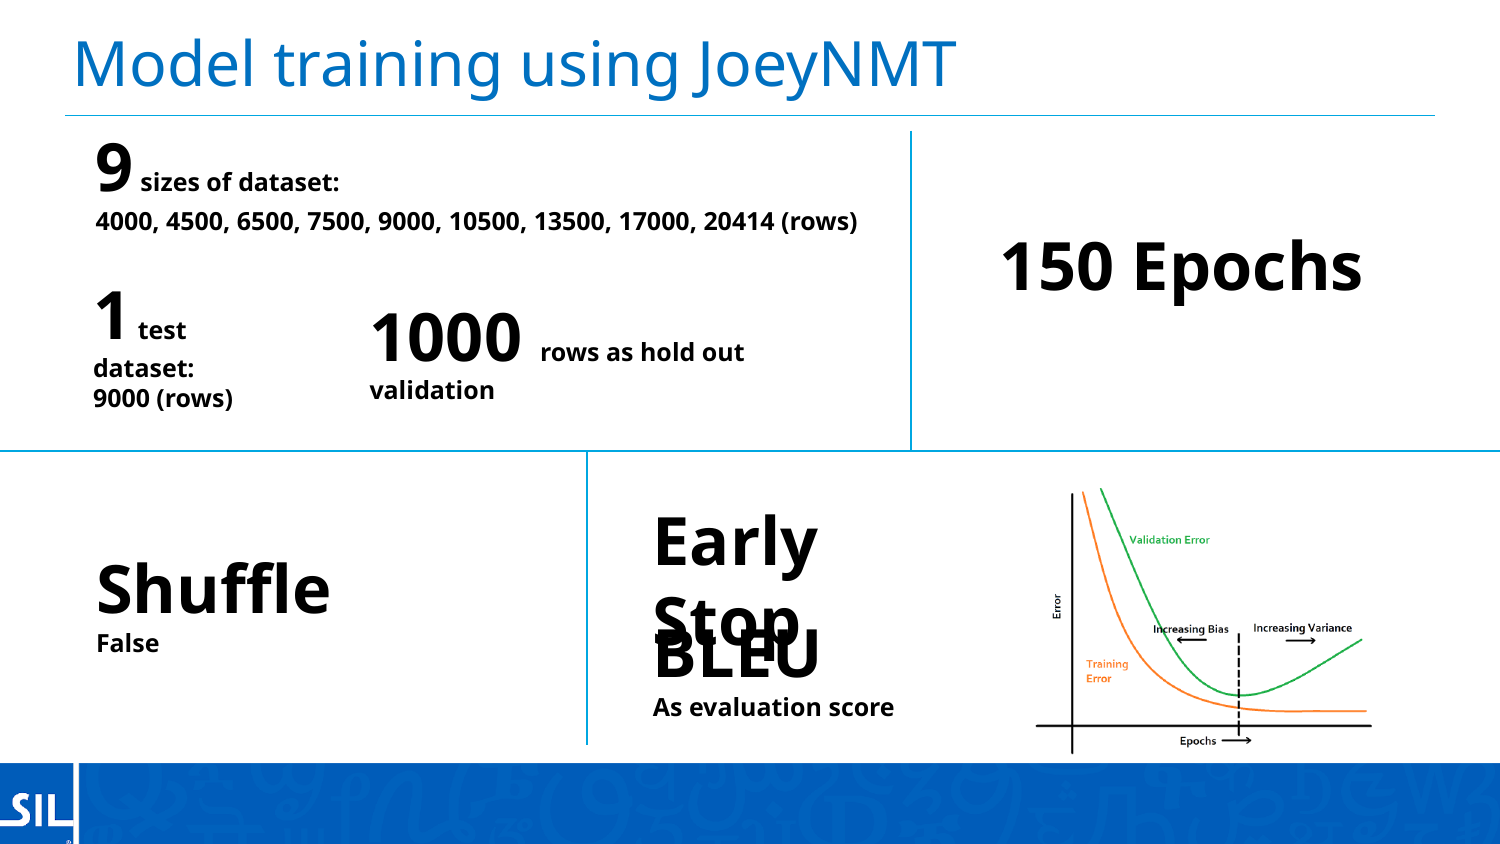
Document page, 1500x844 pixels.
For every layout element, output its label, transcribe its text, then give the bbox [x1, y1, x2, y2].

text_box Early Stop [637, 491, 986, 667]
picture [1033, 482, 1375, 759]
text_box 9 sizes of dataset: 4000, 4500, 6500, 7500, 9000, 10500, 13500, 17000, 20414 (rows) [80, 117, 917, 273]
text_box BLEU As evaluation score [638, 603, 1028, 729]
text_box 1000 rows as hold out validation [354, 287, 885, 413]
title Model training using JoeyNMT [57, 8, 1428, 103]
text_box 150 Epochs [985, 215, 1453, 311]
picture [0, 763, 1500, 844]
text_box Shuffle False [81, 539, 512, 665]
text_box 1 test dataset: 9000 (rows) [78, 265, 308, 450]
